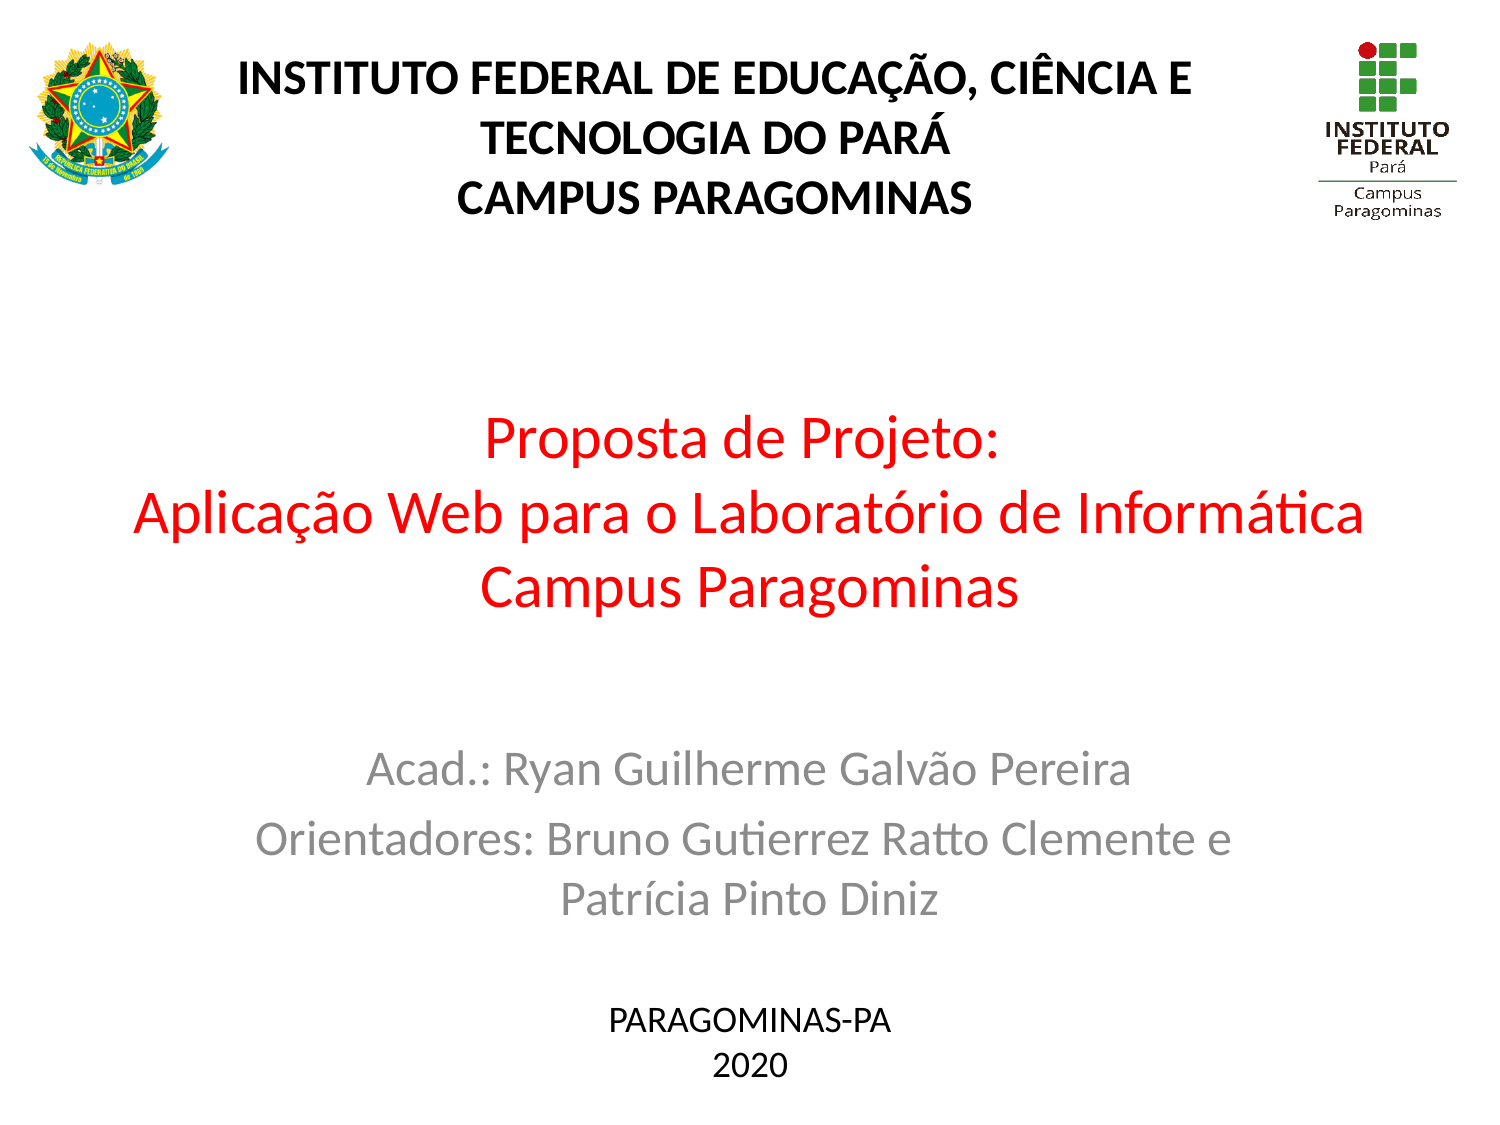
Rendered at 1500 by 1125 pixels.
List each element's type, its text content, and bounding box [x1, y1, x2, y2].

picture [1317, 42, 1457, 221]
subtitle Acad.: Ryan Guilherme Galvão Pereira Orientadores: Bruno Gutierrez Ratto Clemente e Patrícia Pinto Diniz [225, 727, 1275, 854]
picture [29, 42, 169, 185]
title Proposta de Projeto: Aplicação Web para o Laboratório de Informática Campus Paragominas [112, 387, 1388, 629]
text_box PARAGOMINAS-PA 2020 [501, 987, 999, 1093]
text_box INSTITUTO FEDERAL DE EDUCAÇÃO, CIÊNCIA E TECNOLOGIA DO PARÁ CAMPUS PARAGOMINAS [102, 10, 1329, 259]
